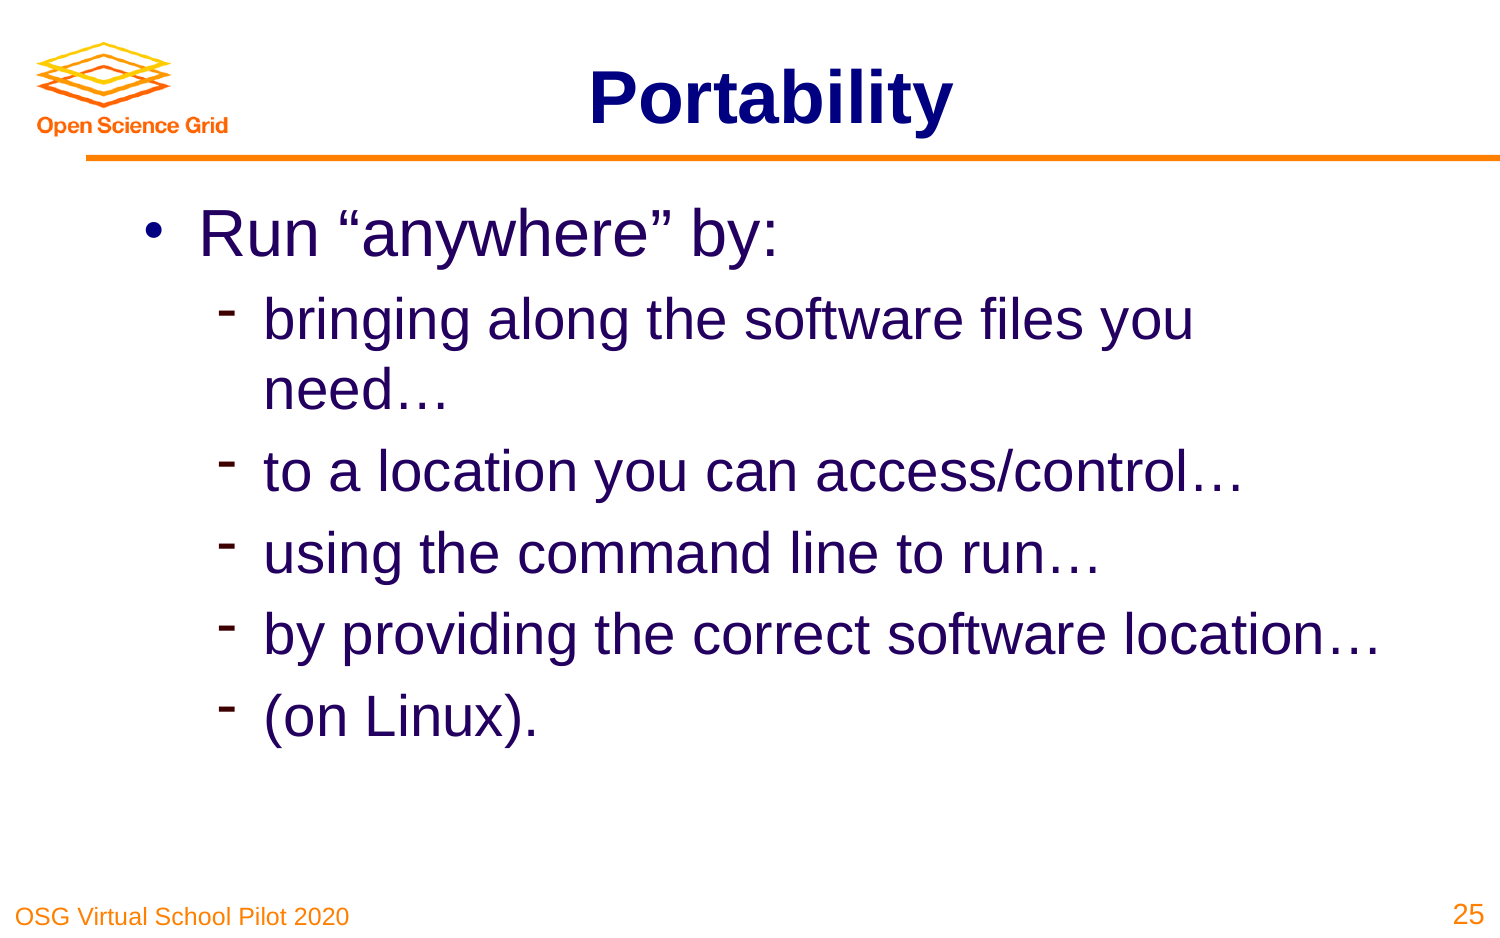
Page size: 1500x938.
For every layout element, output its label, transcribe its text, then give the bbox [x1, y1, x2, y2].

picture [17, 23, 201, 151]
title Portability [201, 15, 1342, 172]
list Run “anywhere” by: bringing along the software files you need… to a location you can access/control… using the command line to run… by providing the correct software location… (on Linux). [127, 182, 1403, 823]
slide_number 25 [1430, 874, 1500, 938]
